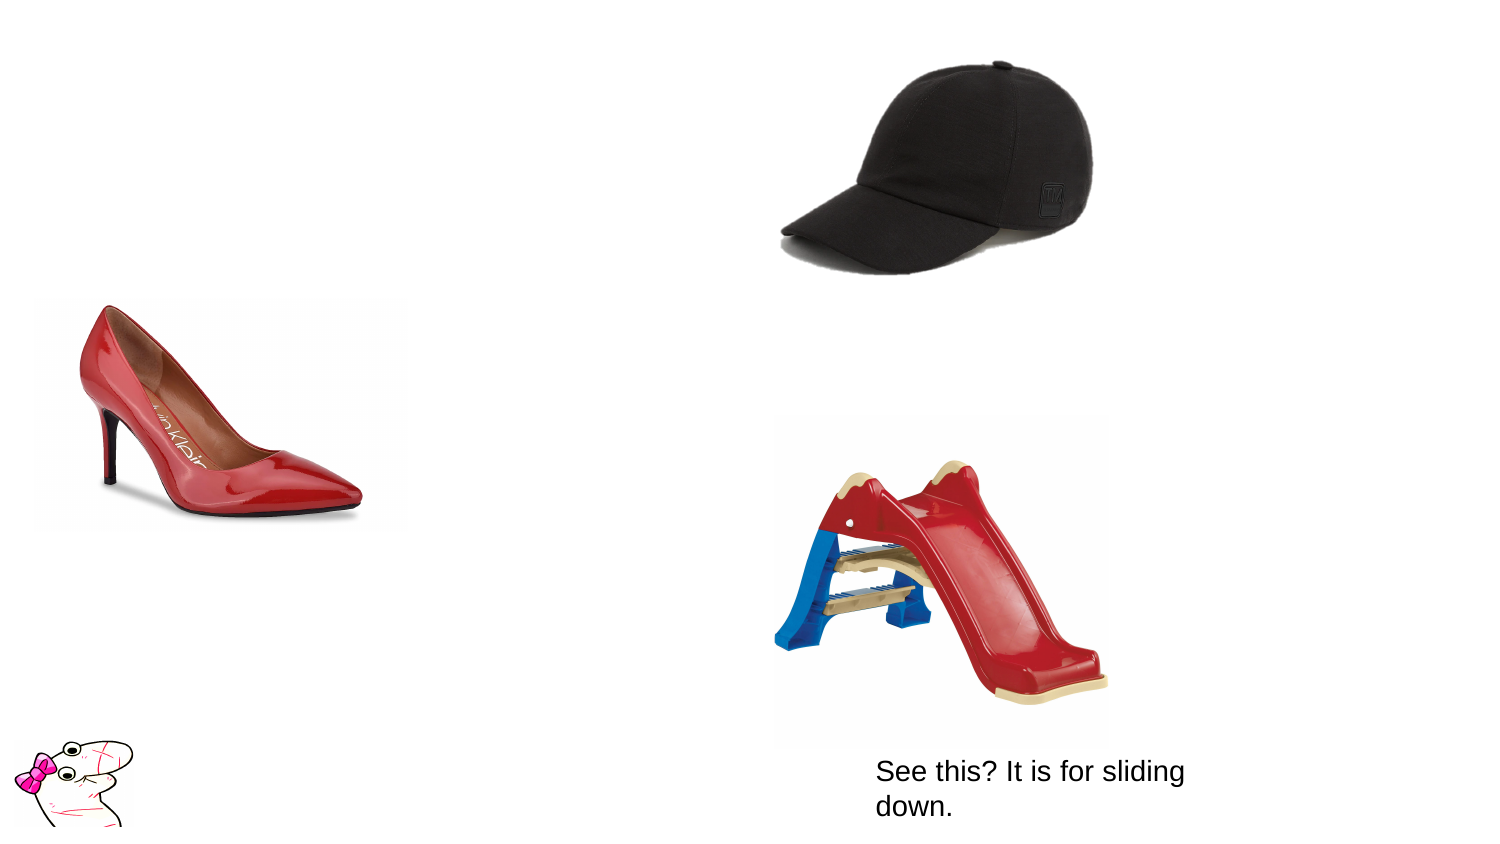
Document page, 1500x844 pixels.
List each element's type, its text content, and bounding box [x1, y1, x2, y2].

picture [34, 298, 408, 532]
picture [726, 40, 1157, 292]
text_box See this? It is for sliding down. [860, 737, 1251, 838]
picture [774, 415, 1109, 749]
picture [14, 739, 134, 827]
